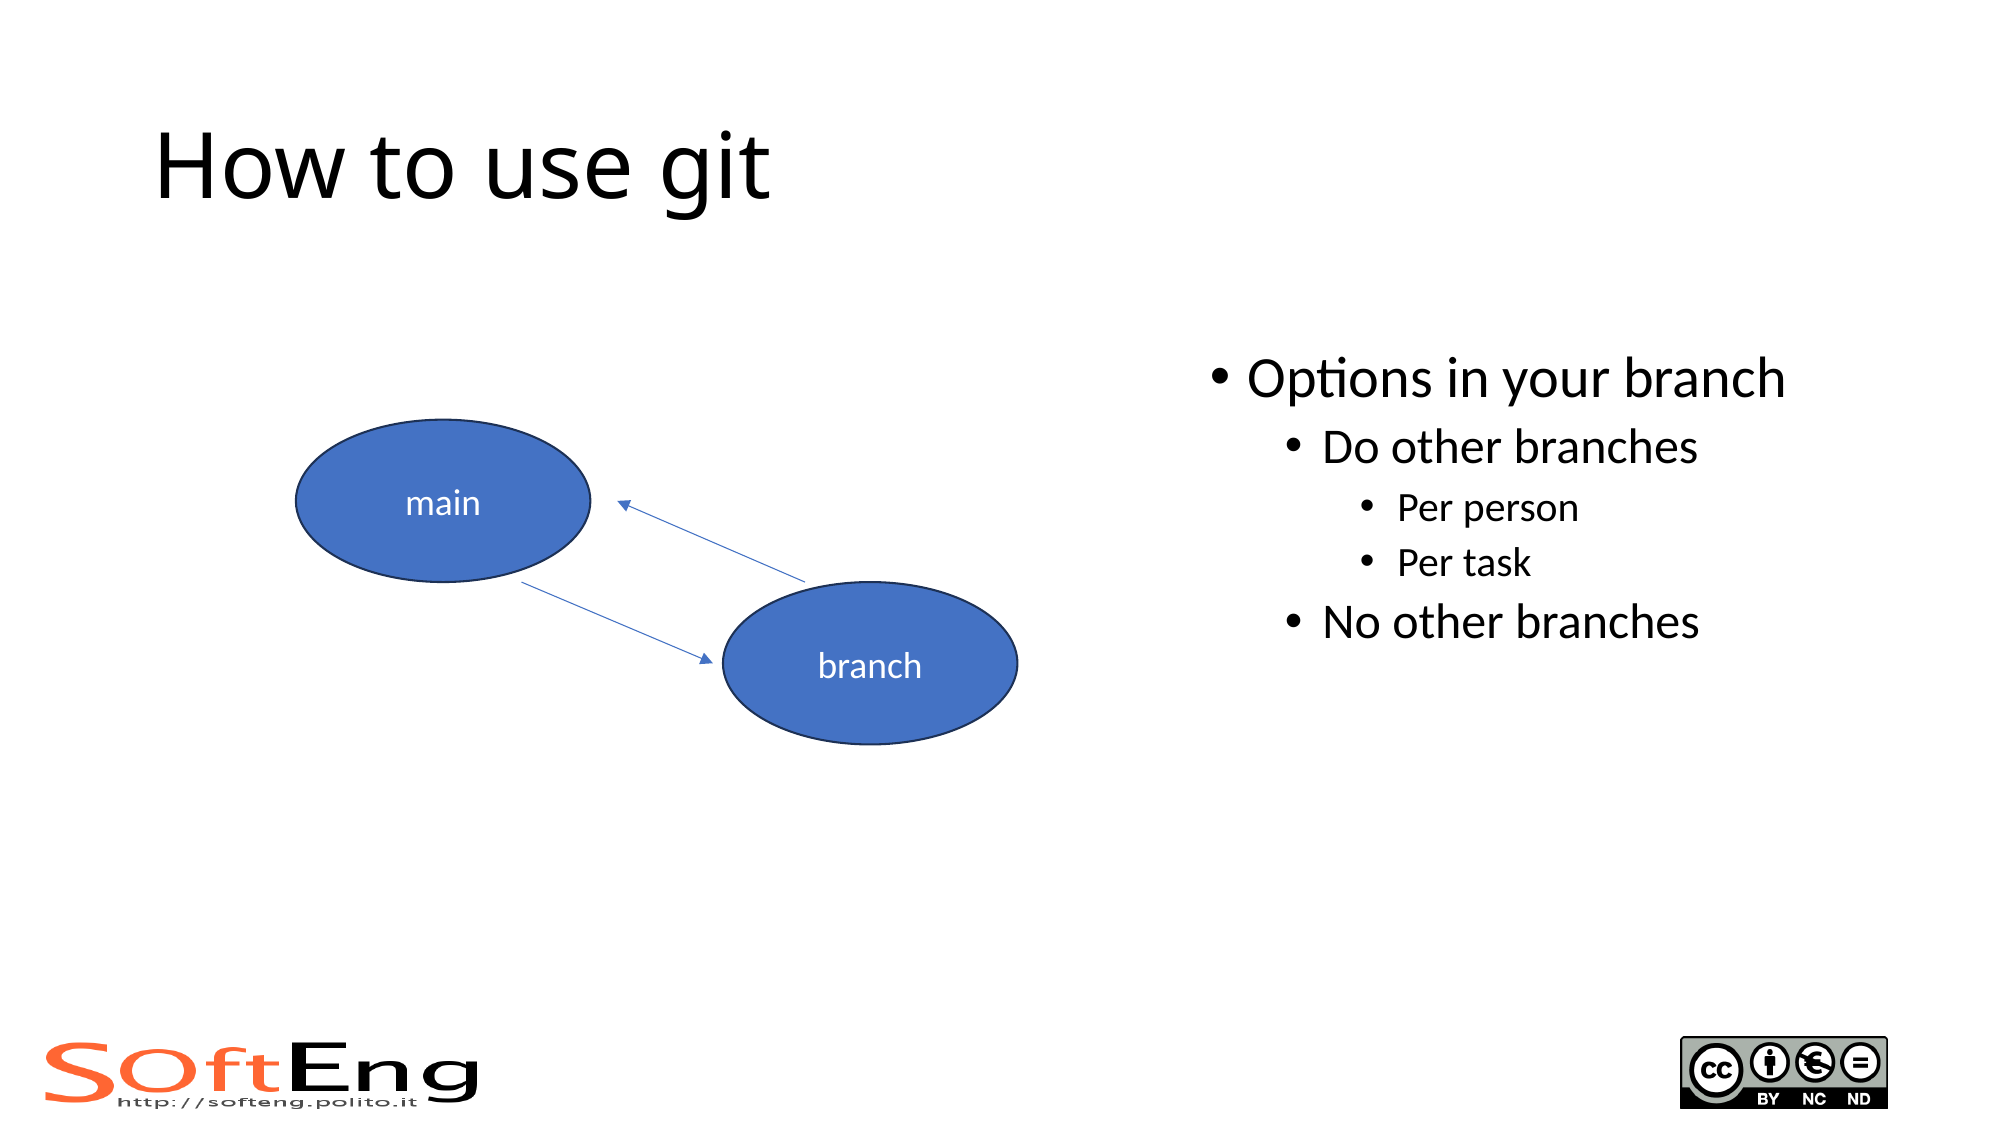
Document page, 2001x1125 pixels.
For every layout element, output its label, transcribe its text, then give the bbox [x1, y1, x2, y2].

text_box main [294, 418, 592, 584]
title How to use git [137, 59, 1863, 278]
text_box Options in your branch Do other branches Per person Per task No other branches [1194, 339, 1869, 993]
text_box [617, 500, 805, 583]
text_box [521, 582, 713, 664]
text_box branch [721, 581, 1019, 746]
picture [37, 1026, 488, 1119]
picture [1680, 1036, 1888, 1109]
